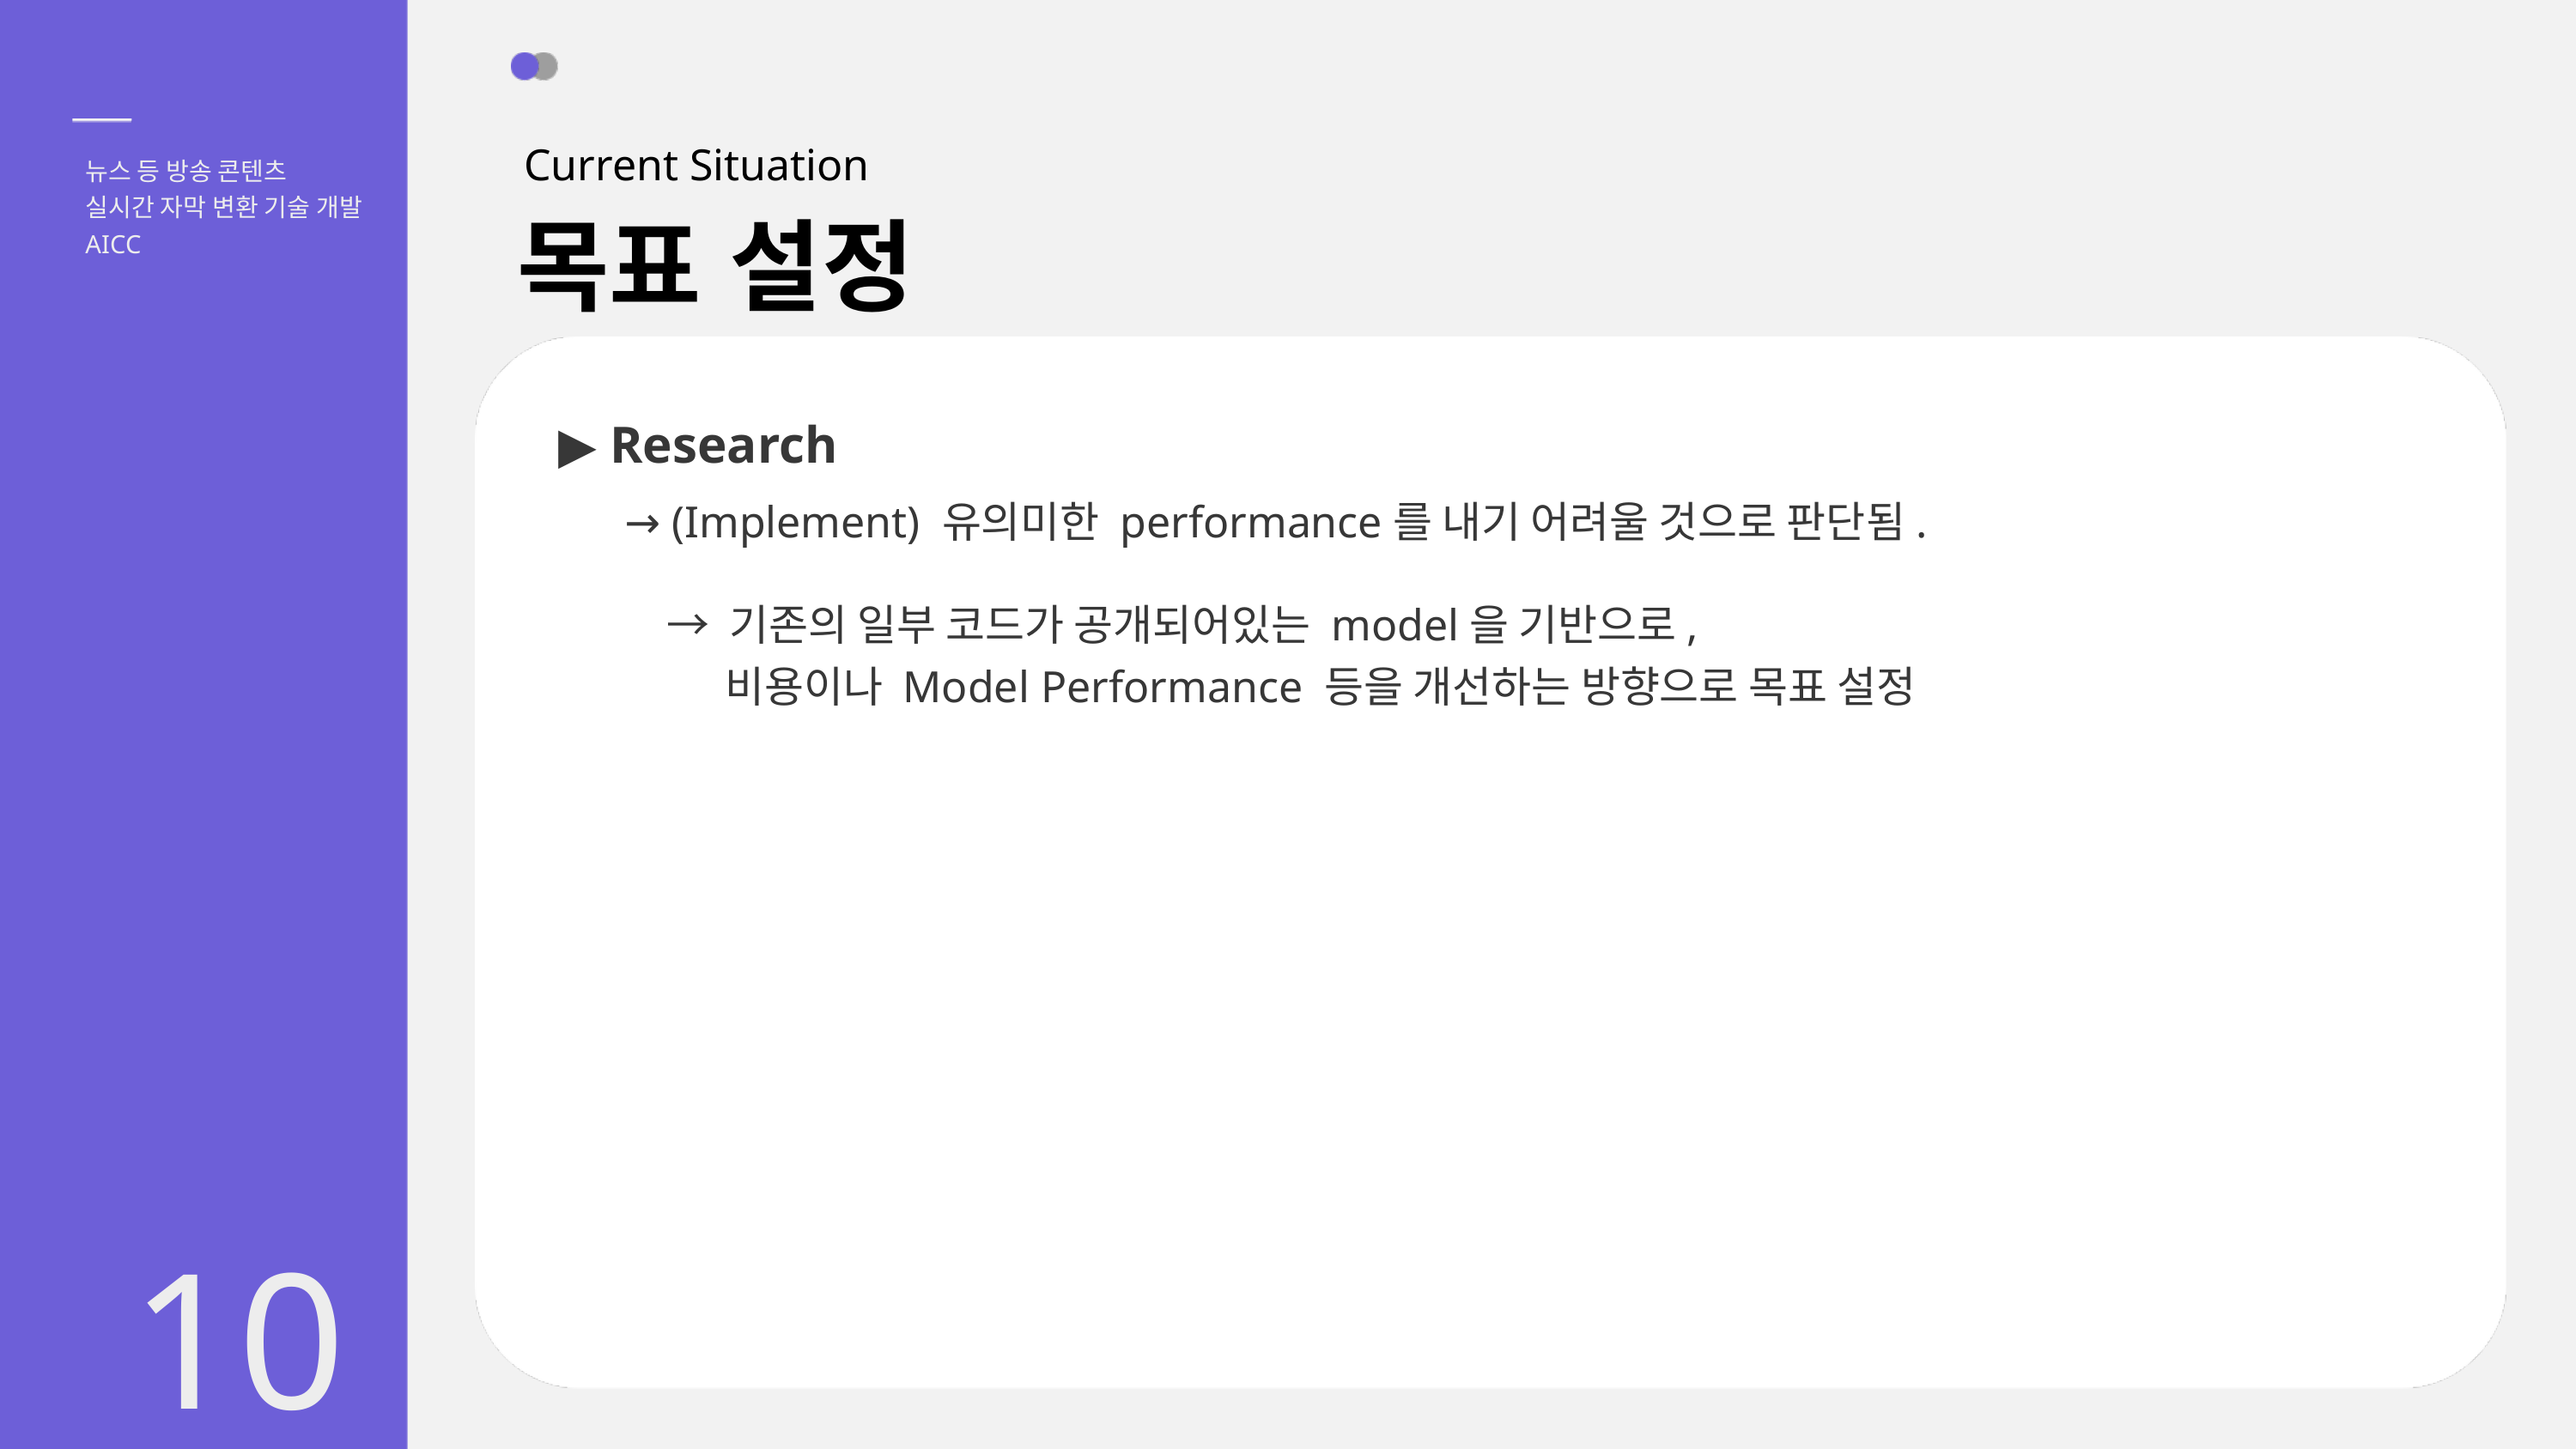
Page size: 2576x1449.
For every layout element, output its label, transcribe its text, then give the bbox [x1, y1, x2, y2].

text_box Current Situation [524, 128, 2397, 179]
text_box 10 [131, 1176, 560, 1446]
text_box [540, 52, 559, 82]
text_box [474, 336, 2507, 1389]
text_box [511, 52, 540, 82]
text_box → (Implement) 유의미한 performance를 내기 어려울 것으로 판단됨. [624, 484, 2576, 547]
text_box 목표 설정 [517, 179, 2576, 324]
text_box AICC [85, 222, 501, 259]
text_box → 기존의 일부 코드가 공개되어있는 model을 기반으로, 비용이나 Model Performance 등을 개선하는 방향으로 목표 설정 [666, 587, 2576, 712]
text_box [72, 118, 133, 123]
text_box 뉴스 등 방송 콘텐츠 실시간 자막 변환 기술 개발 [85, 149, 524, 221]
text_box ▶ Research [558, 400, 2529, 473]
text_box [0, 0, 408, 1449]
